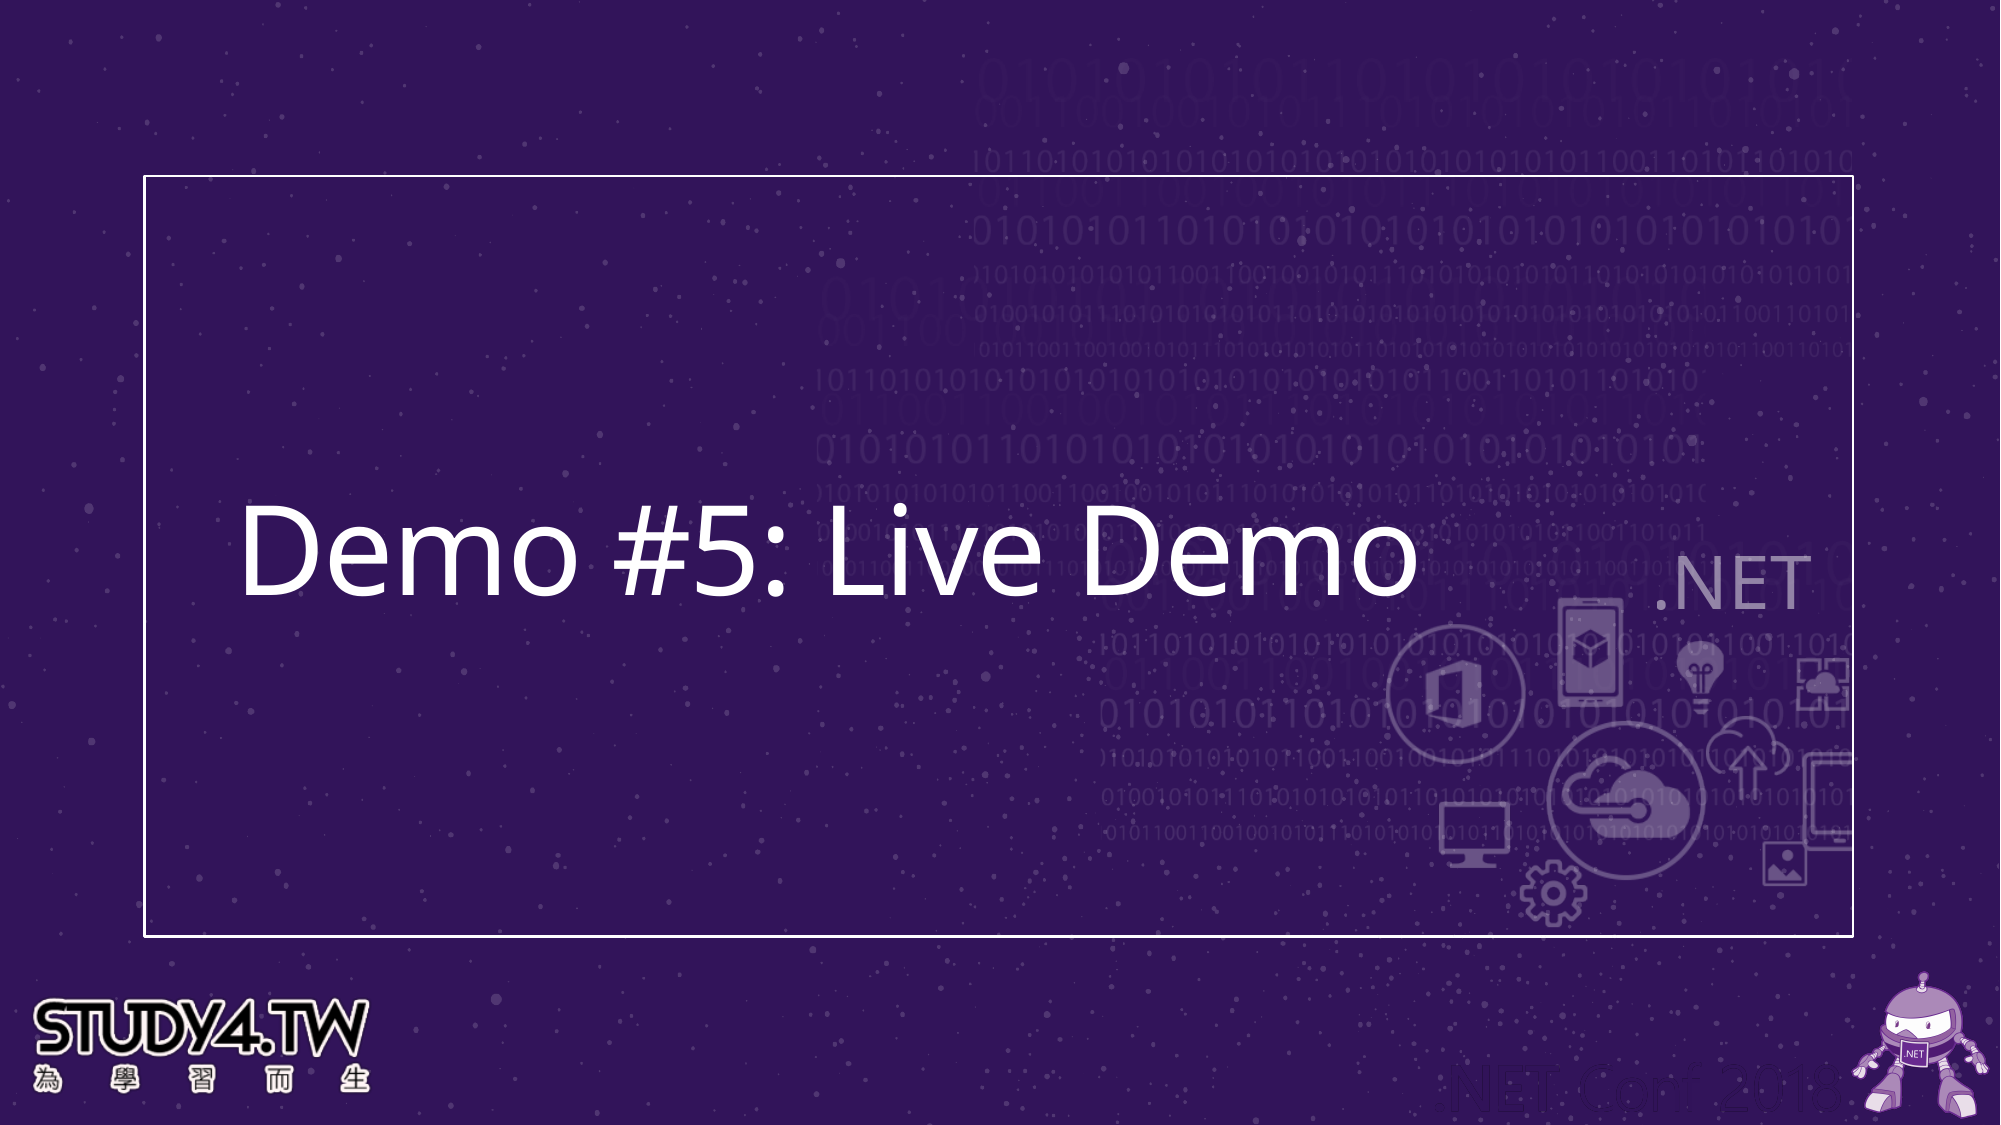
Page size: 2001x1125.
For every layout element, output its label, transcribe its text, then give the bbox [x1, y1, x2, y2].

title Demo #5: Live Demo [210, 472, 1853, 640]
picture [1, 0, 1999, 1125]
